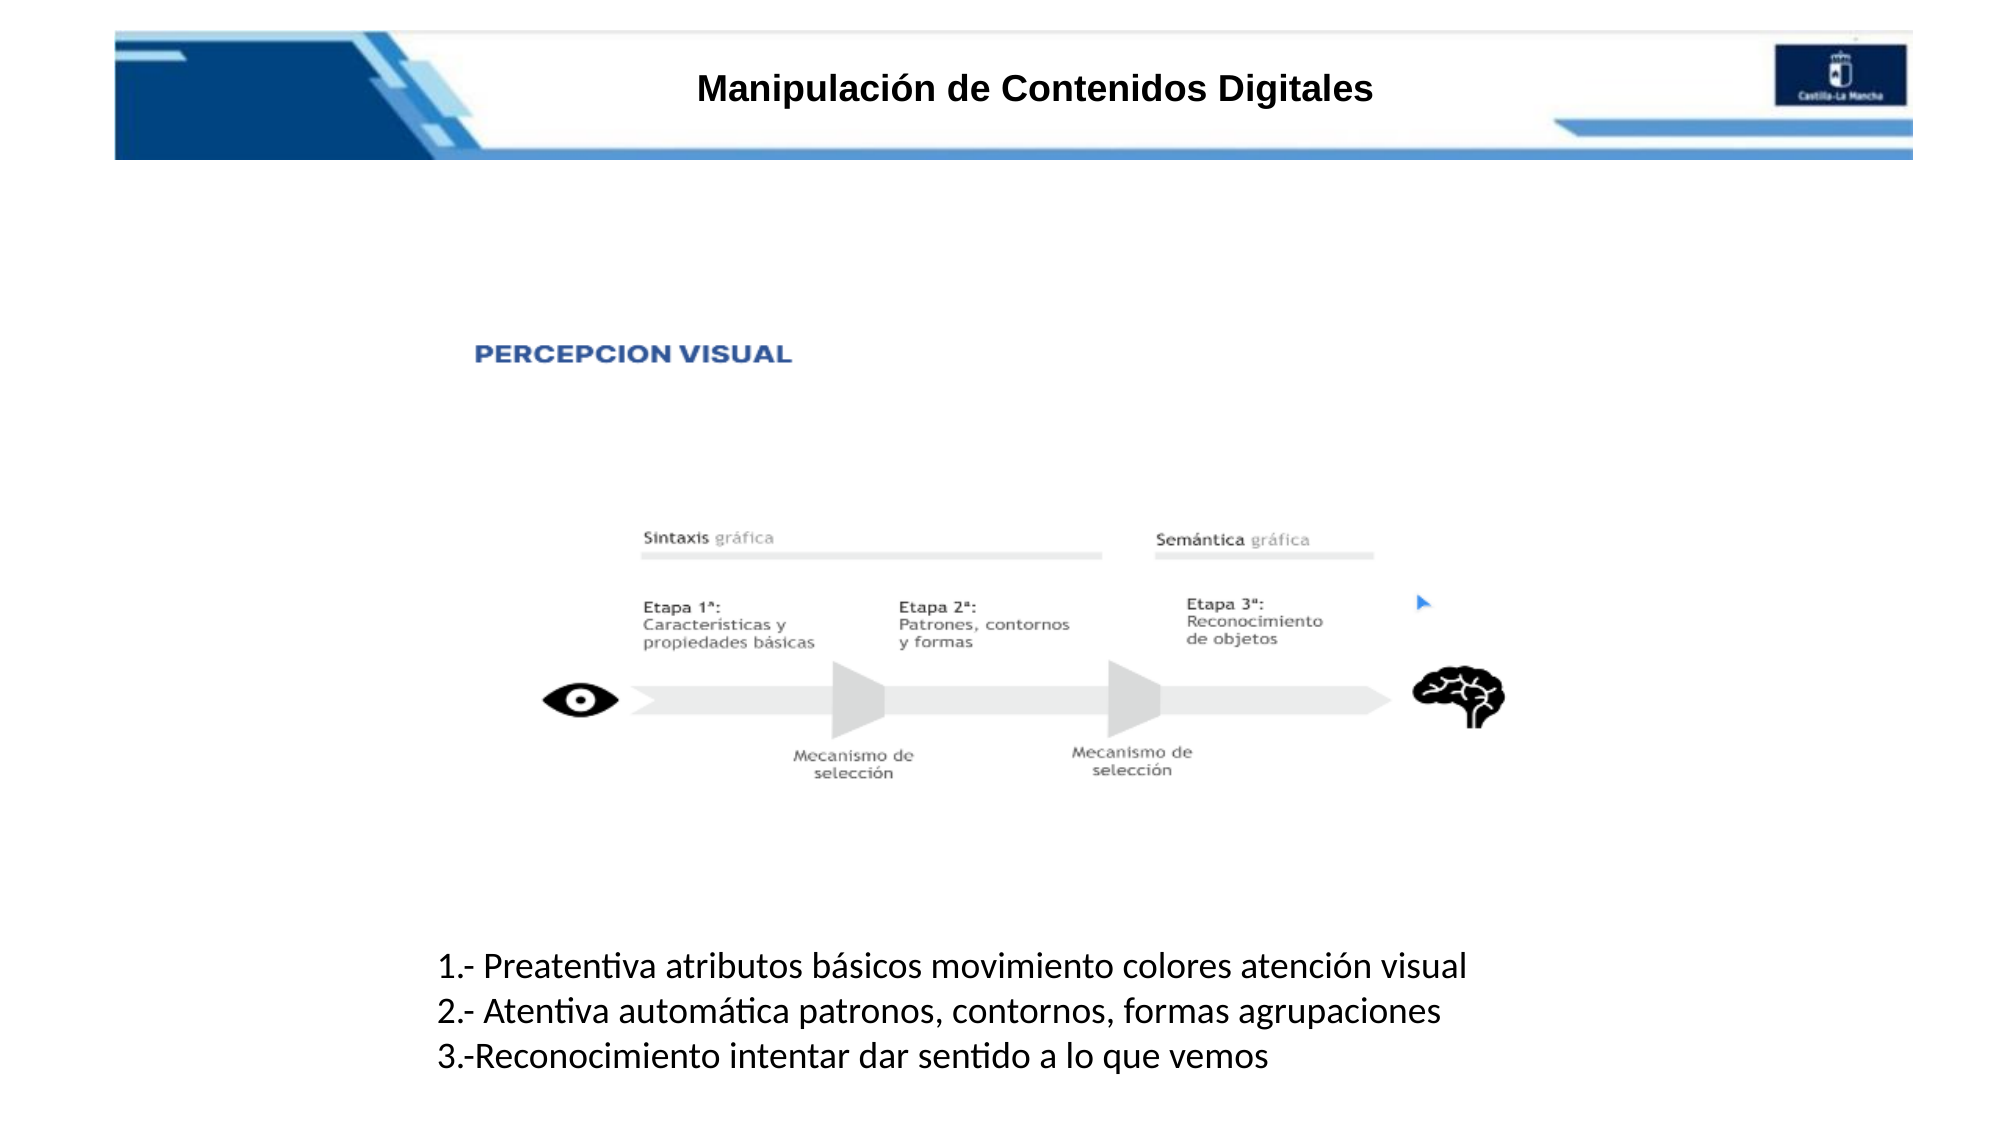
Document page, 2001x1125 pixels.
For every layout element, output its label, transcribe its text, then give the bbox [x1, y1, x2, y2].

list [462, 344, 1552, 839]
text_box 1.- Preatentiva atributos básicos movimiento colores atención visual 2.- Atentiva automática patronos, contornos, formas agrupaciones 3.-Reconocimiento intentar dar sentido a lo que vemos [422, 889, 1688, 1084]
picture [114, 30, 1913, 161]
